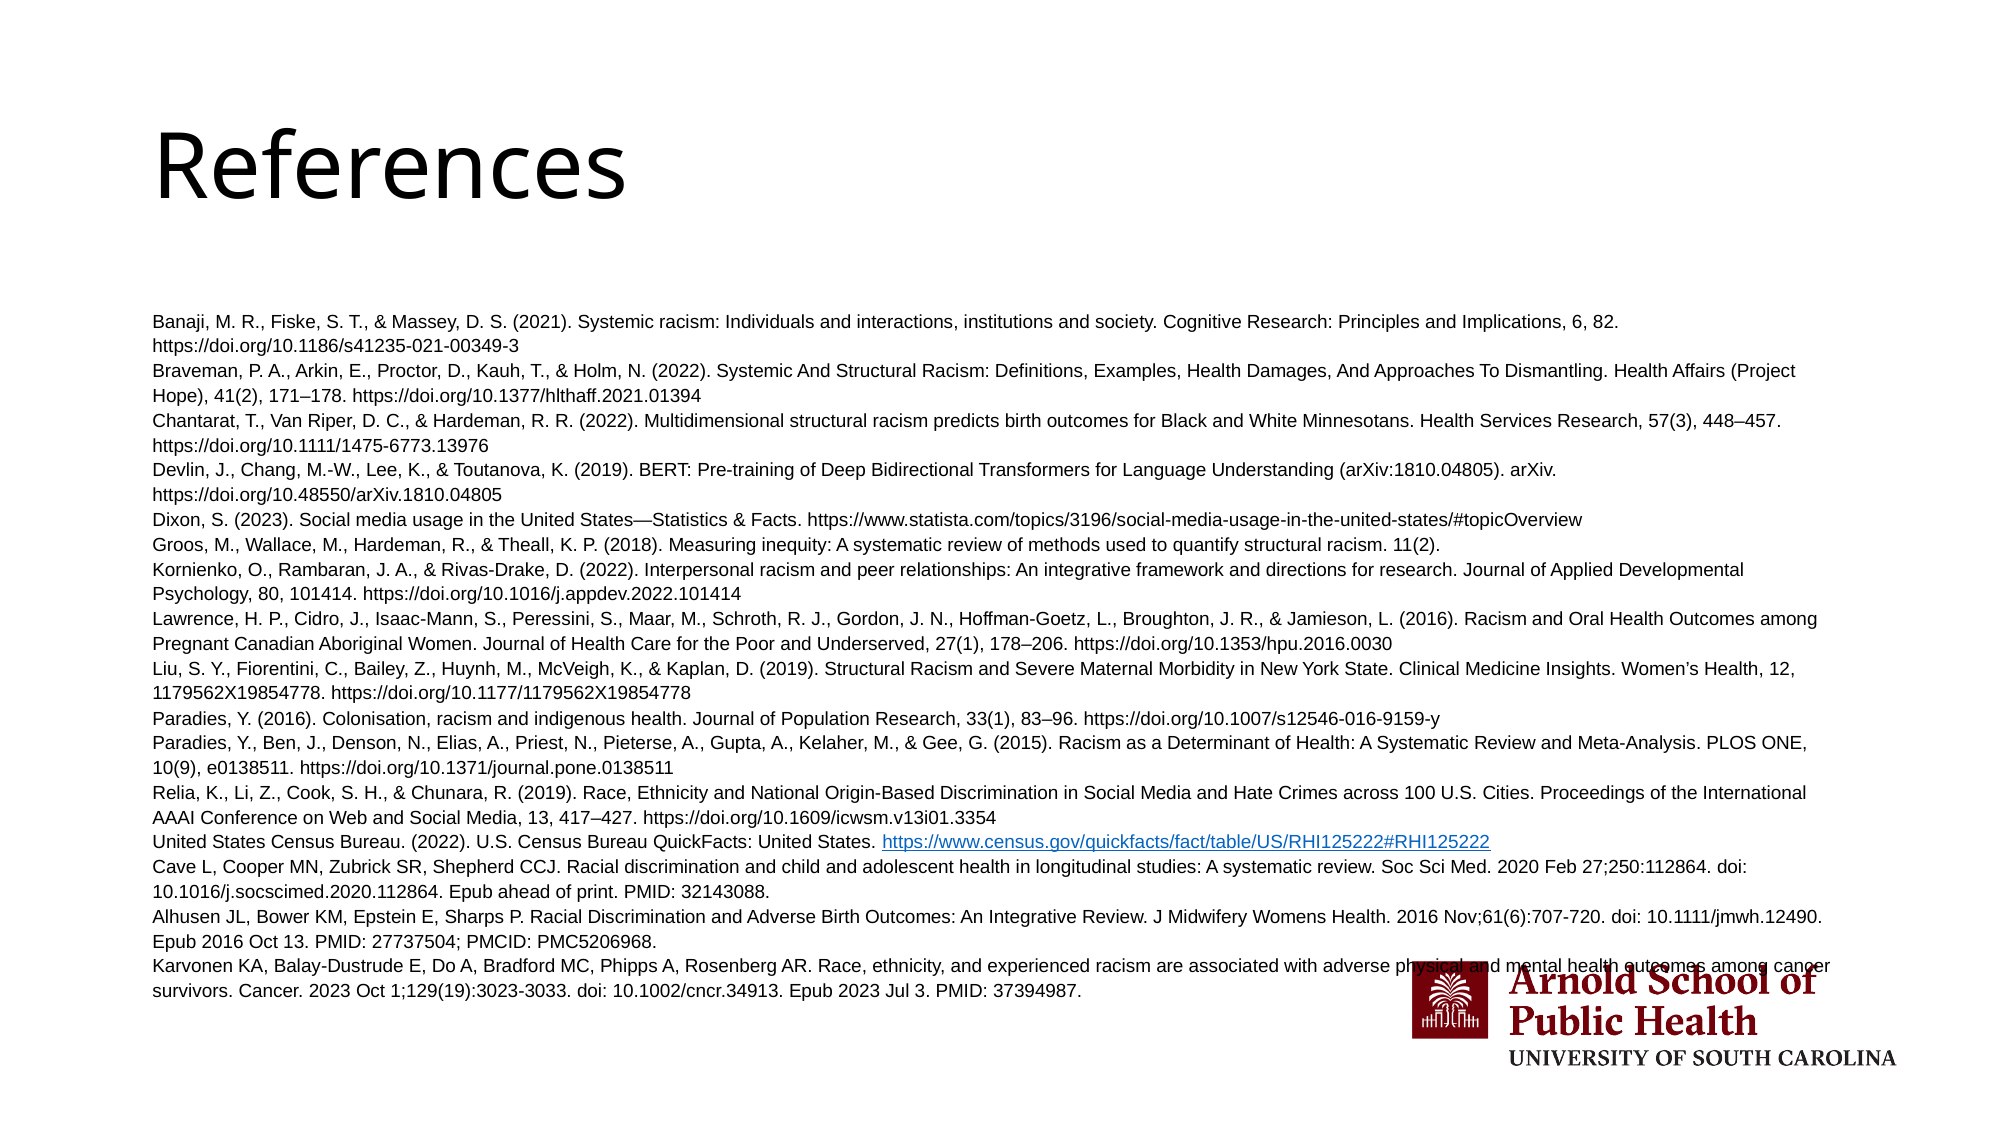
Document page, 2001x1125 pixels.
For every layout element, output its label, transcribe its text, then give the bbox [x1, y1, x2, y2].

title References [137, 59, 1863, 278]
picture [1412, 961, 1897, 1066]
list Banaji, M. R., Fiske, S. T., & Massey, D. S. (2021). Systemic racism: Individuals and interactions, institutions and society. Cognitive Research: Principles and Implications, 6, 82. https://doi.org/10.1186/s41235-021-00349-3 Braveman, P. A., Arkin, E., Proctor, D., Kauh, T., & Holm, N. (2022). Systemic And Structural Racism: Definitions, Examples, Health Damages, And Approaches To Dismantling. Health Affairs (Project Hope), 41(2), 171–178. https://doi.org/10.1377/hlthaff.2021.01394 Chantarat, T., Van Riper, D. C., & Hardeman, R. R. (2022). Multidimensional structural racism predicts birth outcomes for Black and White Minnesotans. Health Services Research, 57(3), 448–457. https://doi.org/10.1111/1475-6773.13976 Devlin, J., Chang, M.-W., Lee, K., & Toutanova, K. (2019). BERT: Pre-training of Deep Bidirectional Transformers for Language Understanding (arXiv:1810.04805). arXiv. https://doi.org/10.48550/arXiv.1810.04805 Dixon, S. (2023). Social media usage in the United States—Statistics & Facts. https://www.statista.com/topics/3196/social-media-usage-in-the-united-states/#topicOverview Groos, M., Wallace, M., Hardeman, R., & Theall, K. P. (2018). Measuring inequity: A systematic review of methods used to quantify structural racism. 11(2). Kornienko, O., Rambaran, J. A., & Rivas-Drake, D. (2022). Interpersonal racism and peer relationships: An integrative framework and directions for research. Journal of Applied Developmental Psychology, 80, 101414. https://doi.org/10.1016/j.appdev.2022.101414 Lawrence, H. P., Cidro, J., Isaac-Mann, S., Peressini, S., Maar, M., Schroth, R. J., Gordon, J. N., Hoffman-Goetz, L., Broughton, J. R., & Jamieson, L. (2016). Racism and Oral Health Outcomes among Pregnant Canadian Aboriginal Women. Journal of Health Care for the Poor and Underserved, 27(1), 178–206. https://doi.org/10.1353/hpu.2016.0030 Liu, S. Y., Fiorentini, C., Bailey, Z., Huynh, M., McVeigh, K., & Kaplan, D. (2019). Structural Racism and Severe Maternal Morbidity in New York State. Clinical Medicine Insights. Women’s Health, 12, 1179562X19854778. https://doi.org/10.1177/1179562X19854778 Paradies, Y. (2016). Colonisation, racism and indigenous health. Journal of Population Research, 33(1), 83–96. https://doi.org/10.1007/s12546-016-9159-y Paradies, Y., Ben, J., Denson, N., Elias, A., Priest, N., Pieterse, A., Gupta, A., Kelaher, M., & Gee, G. (2015). Racism as a Determinant of Health: A Systematic Review and Meta-Analysis. PLOS ONE, 10(9), e0138511. https://doi.org/10.1371/journal.pone.0138511 Relia, K., Li, Z., Cook, S. H., & Chunara, R. (2019). Race, Ethnicity and National Origin-Based Discrimination in Social Media and Hate Crimes across 100 U.S. Cities. Proceedings of the International AAAI Conference on Web and Social Media, 13, 417–427. https://doi.org/10.1609/icwsm.v13i01.3354 United States Census Bureau. (2022). U.S. Census Bureau QuickFacts: United States. https://www.census.gov/quickfacts/fact/table/US/RHI125222#RHI125222 Cave L, Cooper MN, Zubrick SR, Shepherd CCJ. Racial discrimination and child and adolescent health in longitudinal studies: A systematic review. Soc Sci Med. 2020 Feb 27;250:112864. doi: 10.1016/j.socscimed.2020.112864. Epub ahead of print. PMID: 32143088. Alhusen JL, Bower KM, Epstein E, Sharps P. Racial Discrimination and Adverse Birth Outcomes: An Integrative Review. J Midwifery Womens Health. 2016 Nov;61(6):707-720. doi: 10.1111/jmwh.12490. Epub 2016 Oct 13. PMID: 27737504; PMCID: PMC5206968. Karvonen KA, Balay-Dustrude E, Do A, Bradford MC, Phipps A, Rosenberg AR. Race, ethnicity, and experienced racism are associated with adverse physical and mental health outcomes among cancer survivors. Cancer. 2023 Oct 1;129(19):3023-3033. doi: 10.1002/cncr.34913. Epub 2023 Jul 3. PMID: 37394987. [137, 299, 1863, 1014]
